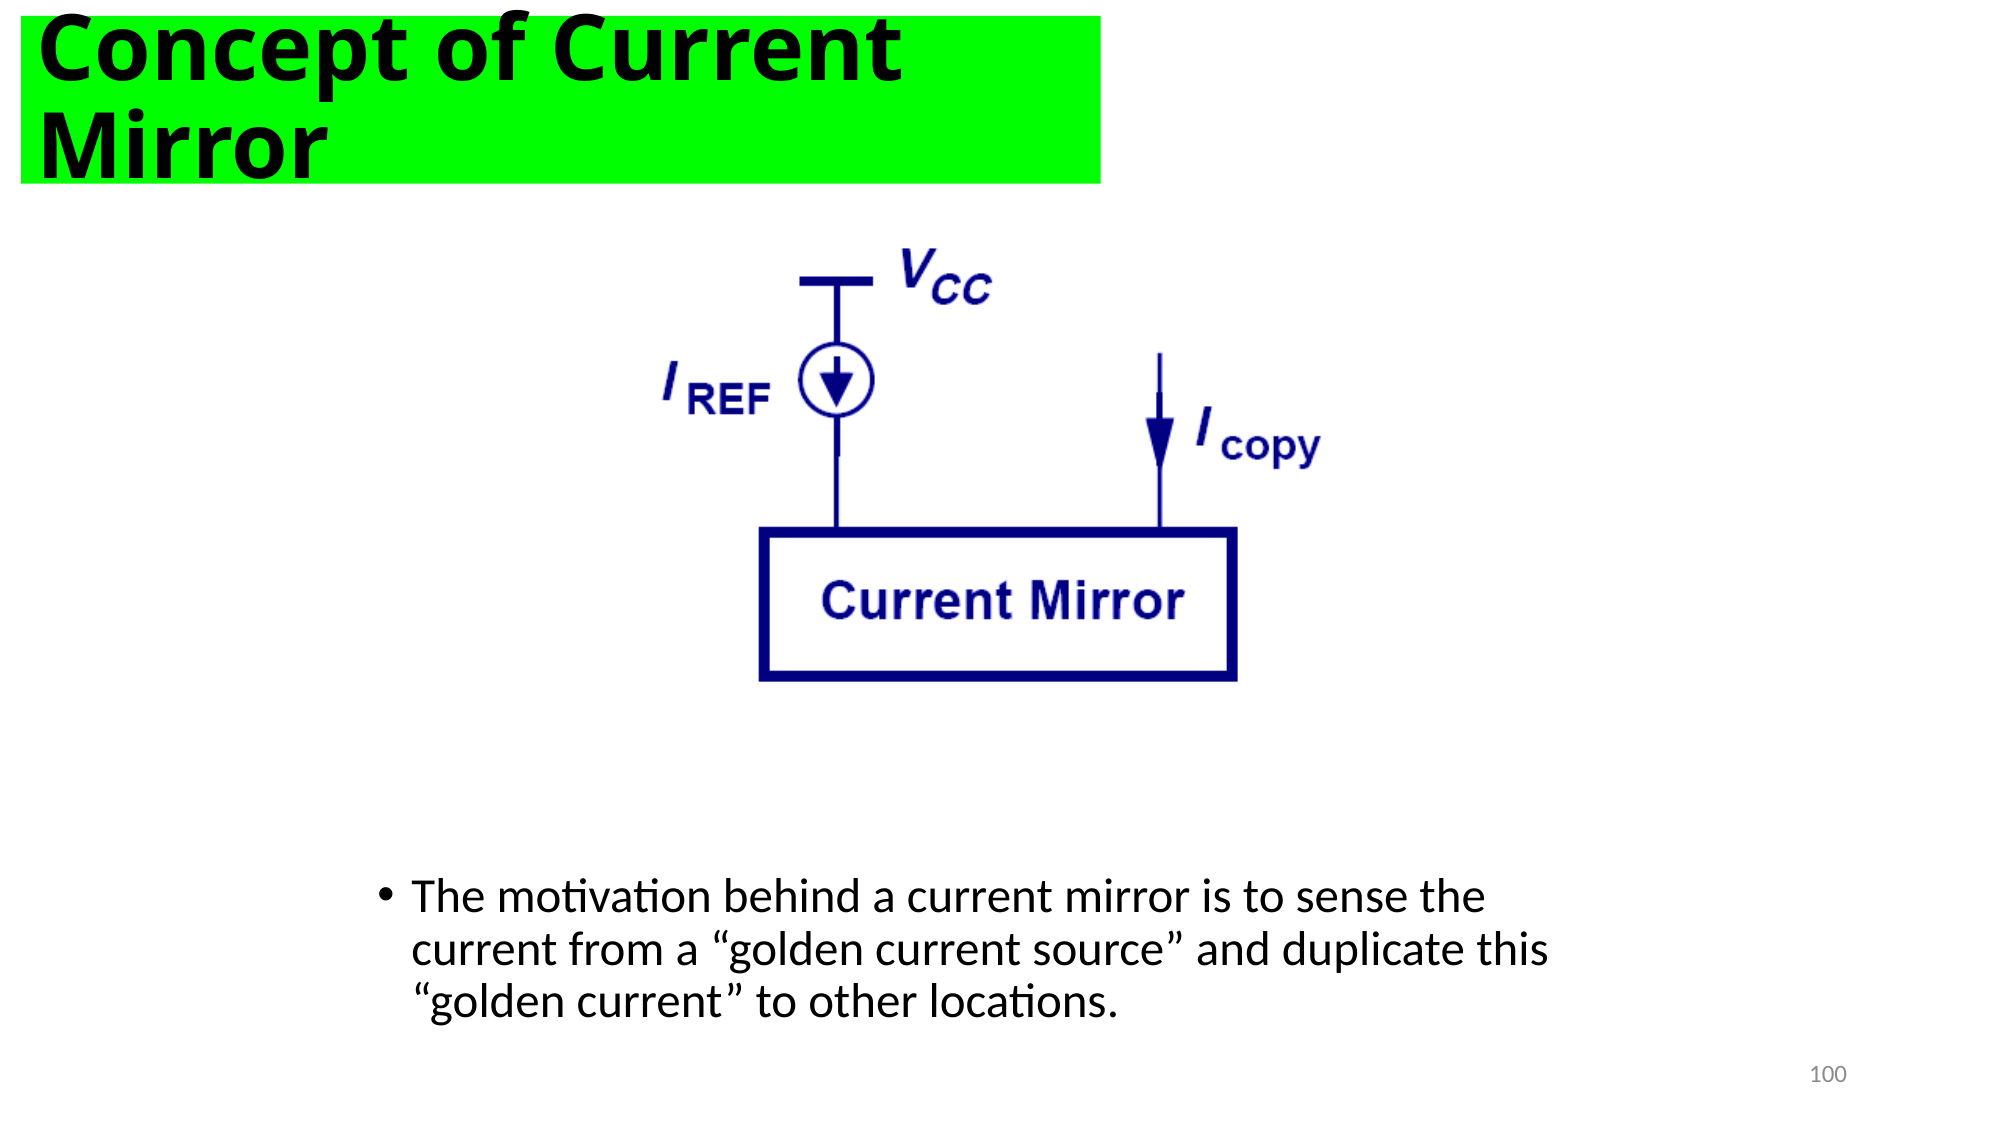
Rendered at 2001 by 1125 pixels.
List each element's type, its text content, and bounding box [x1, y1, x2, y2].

list The motivation behind a current mirror is to sense the current from a “golden current source” and duplicate this “golden current” to other locations. [362, 862, 1638, 1038]
picture [637, 233, 1335, 718]
slide_number 100 [1412, 1042, 1863, 1103]
title Concept of Current Mirror [21, 15, 1101, 184]
